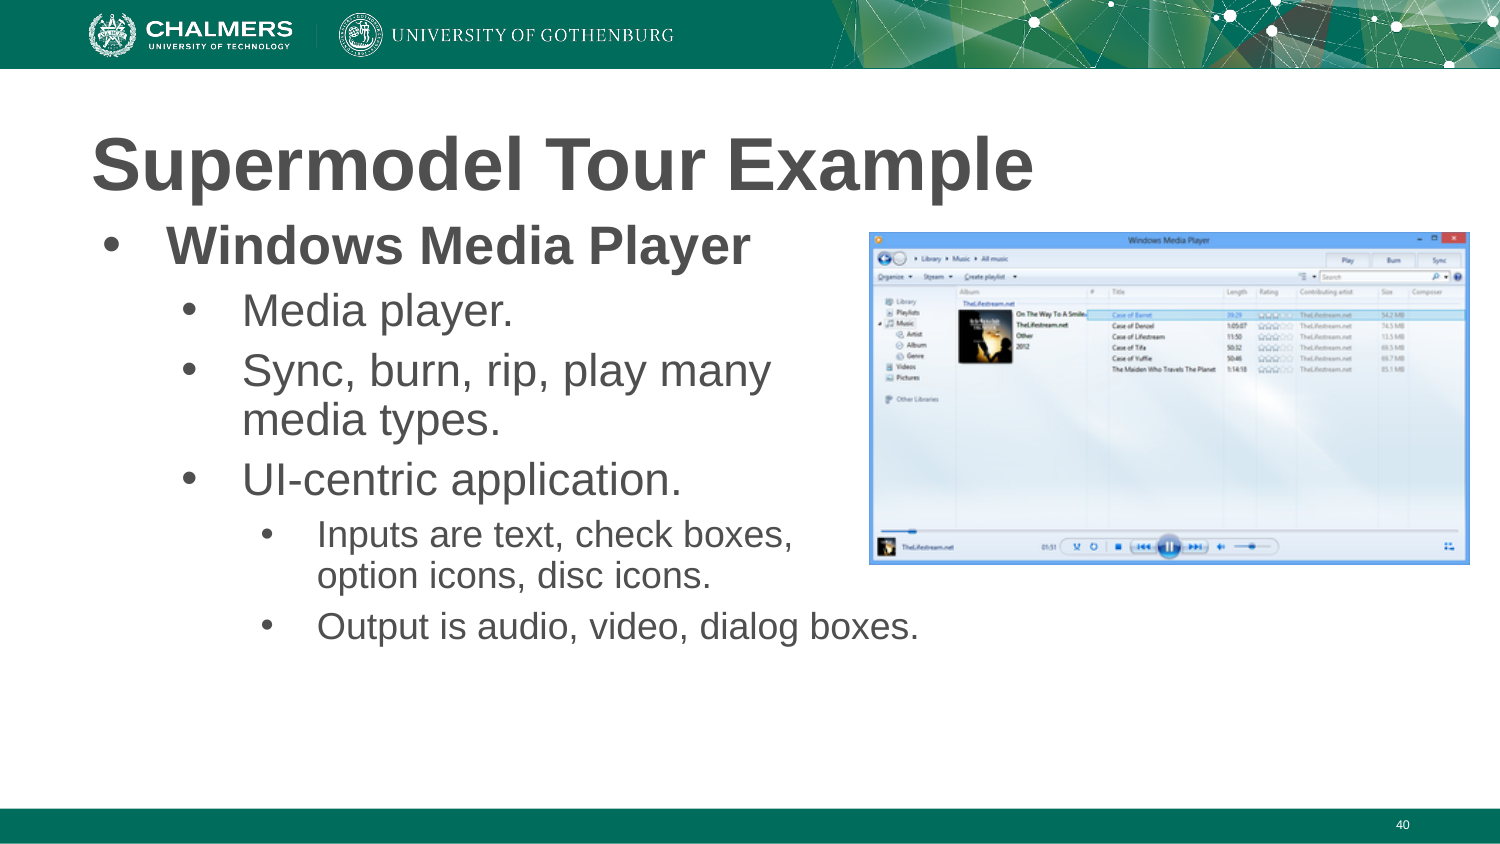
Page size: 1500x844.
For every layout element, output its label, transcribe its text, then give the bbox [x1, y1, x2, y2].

picture [759, 0, 1500, 68]
picture [64, 0, 696, 85]
slide_number ‹#› [1074, 809, 1425, 844]
title Supermodel Tour Example [76, 100, 1425, 210]
list Windows Media Player Media player. Sync, burn, rip, play many media types. UI-centric application. Inputs are text, check boxes, option icons, disc icons. Output is audio, video, dialog boxes. [76, 210, 1425, 782]
picture [869, 232, 1470, 566]
